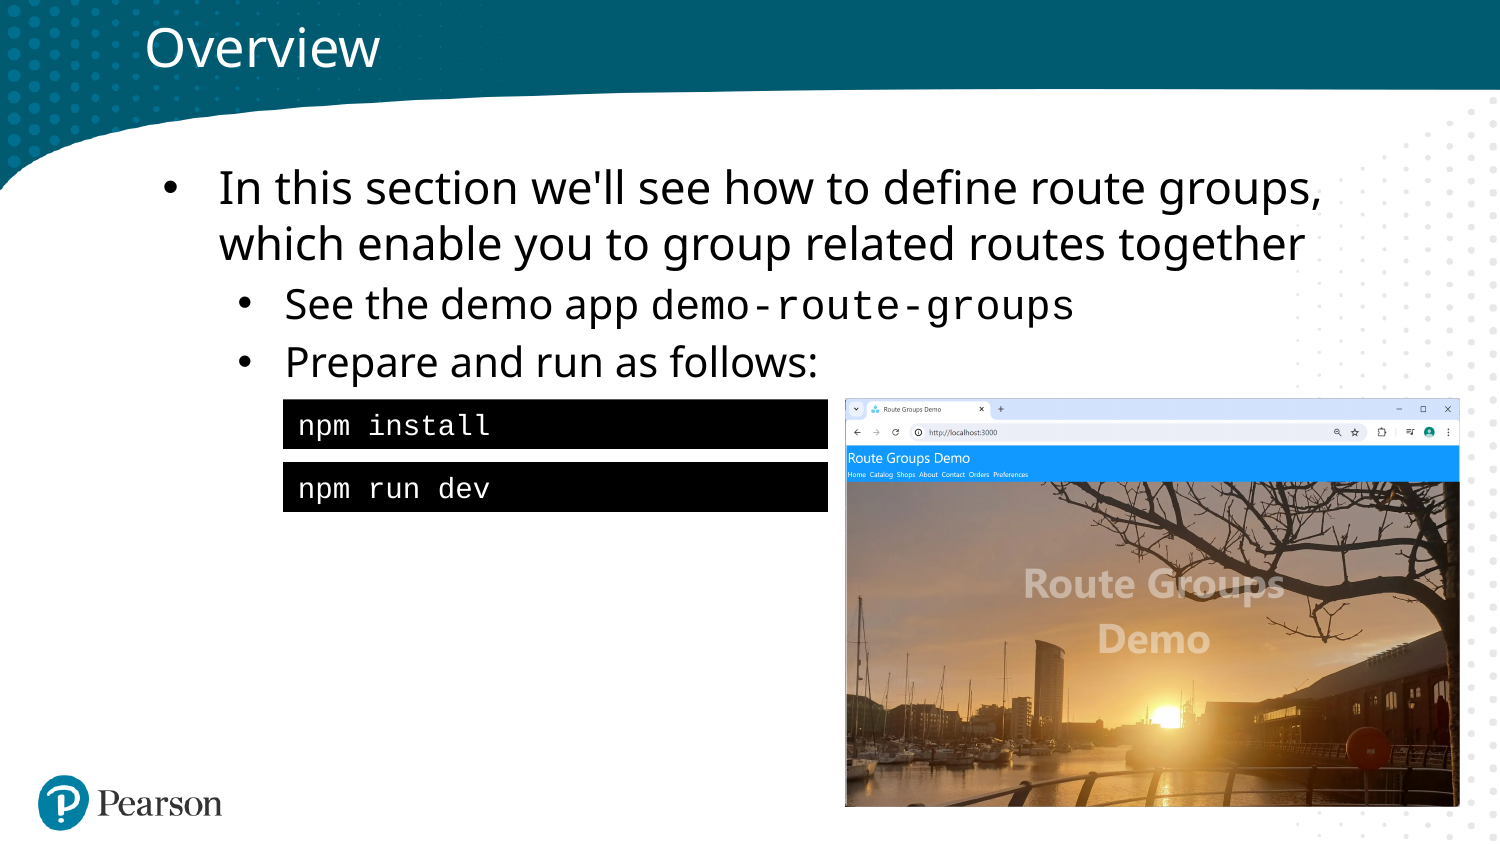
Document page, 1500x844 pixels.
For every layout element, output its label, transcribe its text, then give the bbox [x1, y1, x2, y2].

title Overview [130, 6, 1369, 98]
list In this section we'll see how to define route groups, which enable you to group related routes together See the demo app demo-route-groups Prepare and run as follows: [147, 151, 1411, 766]
text_box npm run dev [283, 462, 828, 512]
text_box npm install [283, 399, 828, 449]
picture [0, 90, 1500, 844]
